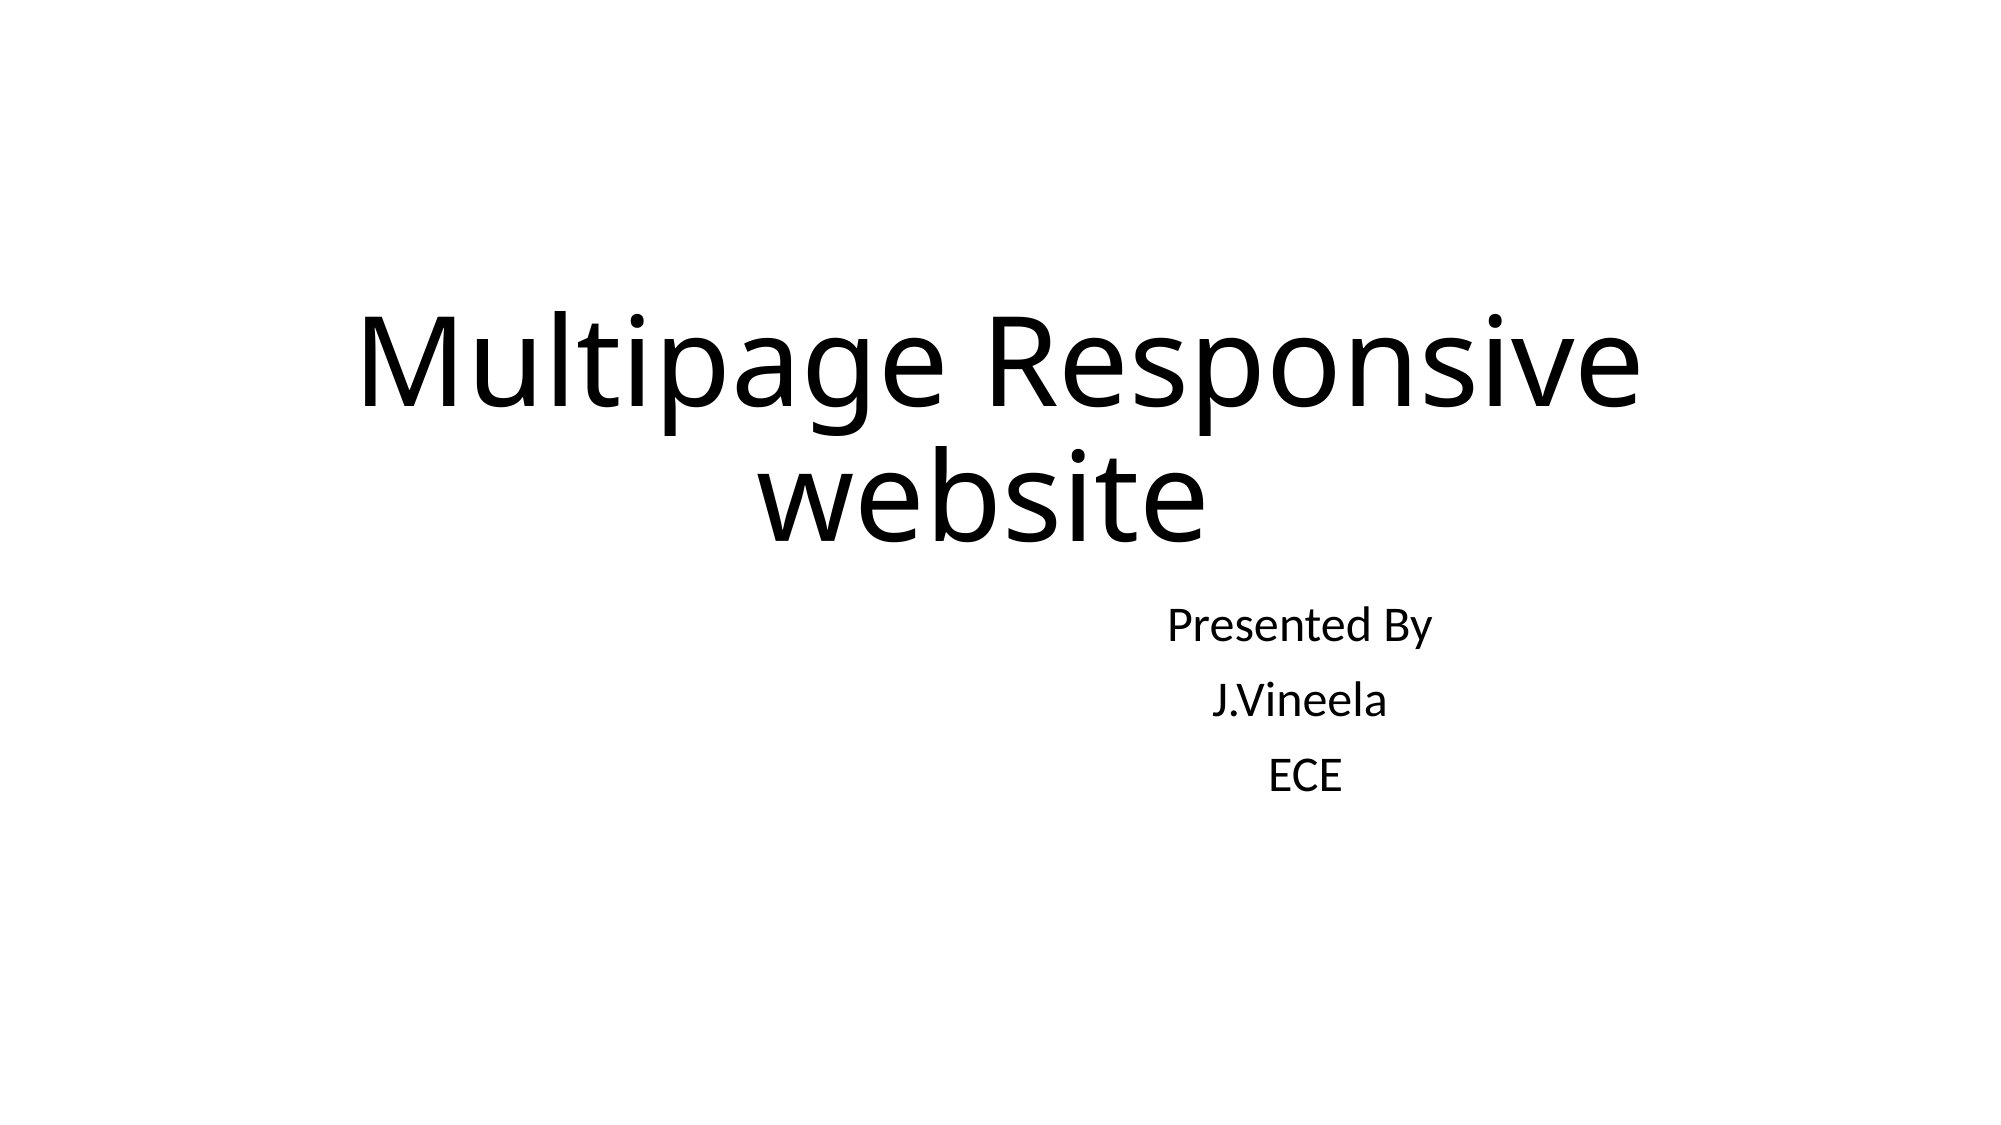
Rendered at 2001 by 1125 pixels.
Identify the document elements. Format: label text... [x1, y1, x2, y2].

title Multipage Responsive website [249, 184, 1750, 576]
subtitle Presented By J.Vineela ECE [249, 590, 1750, 863]
